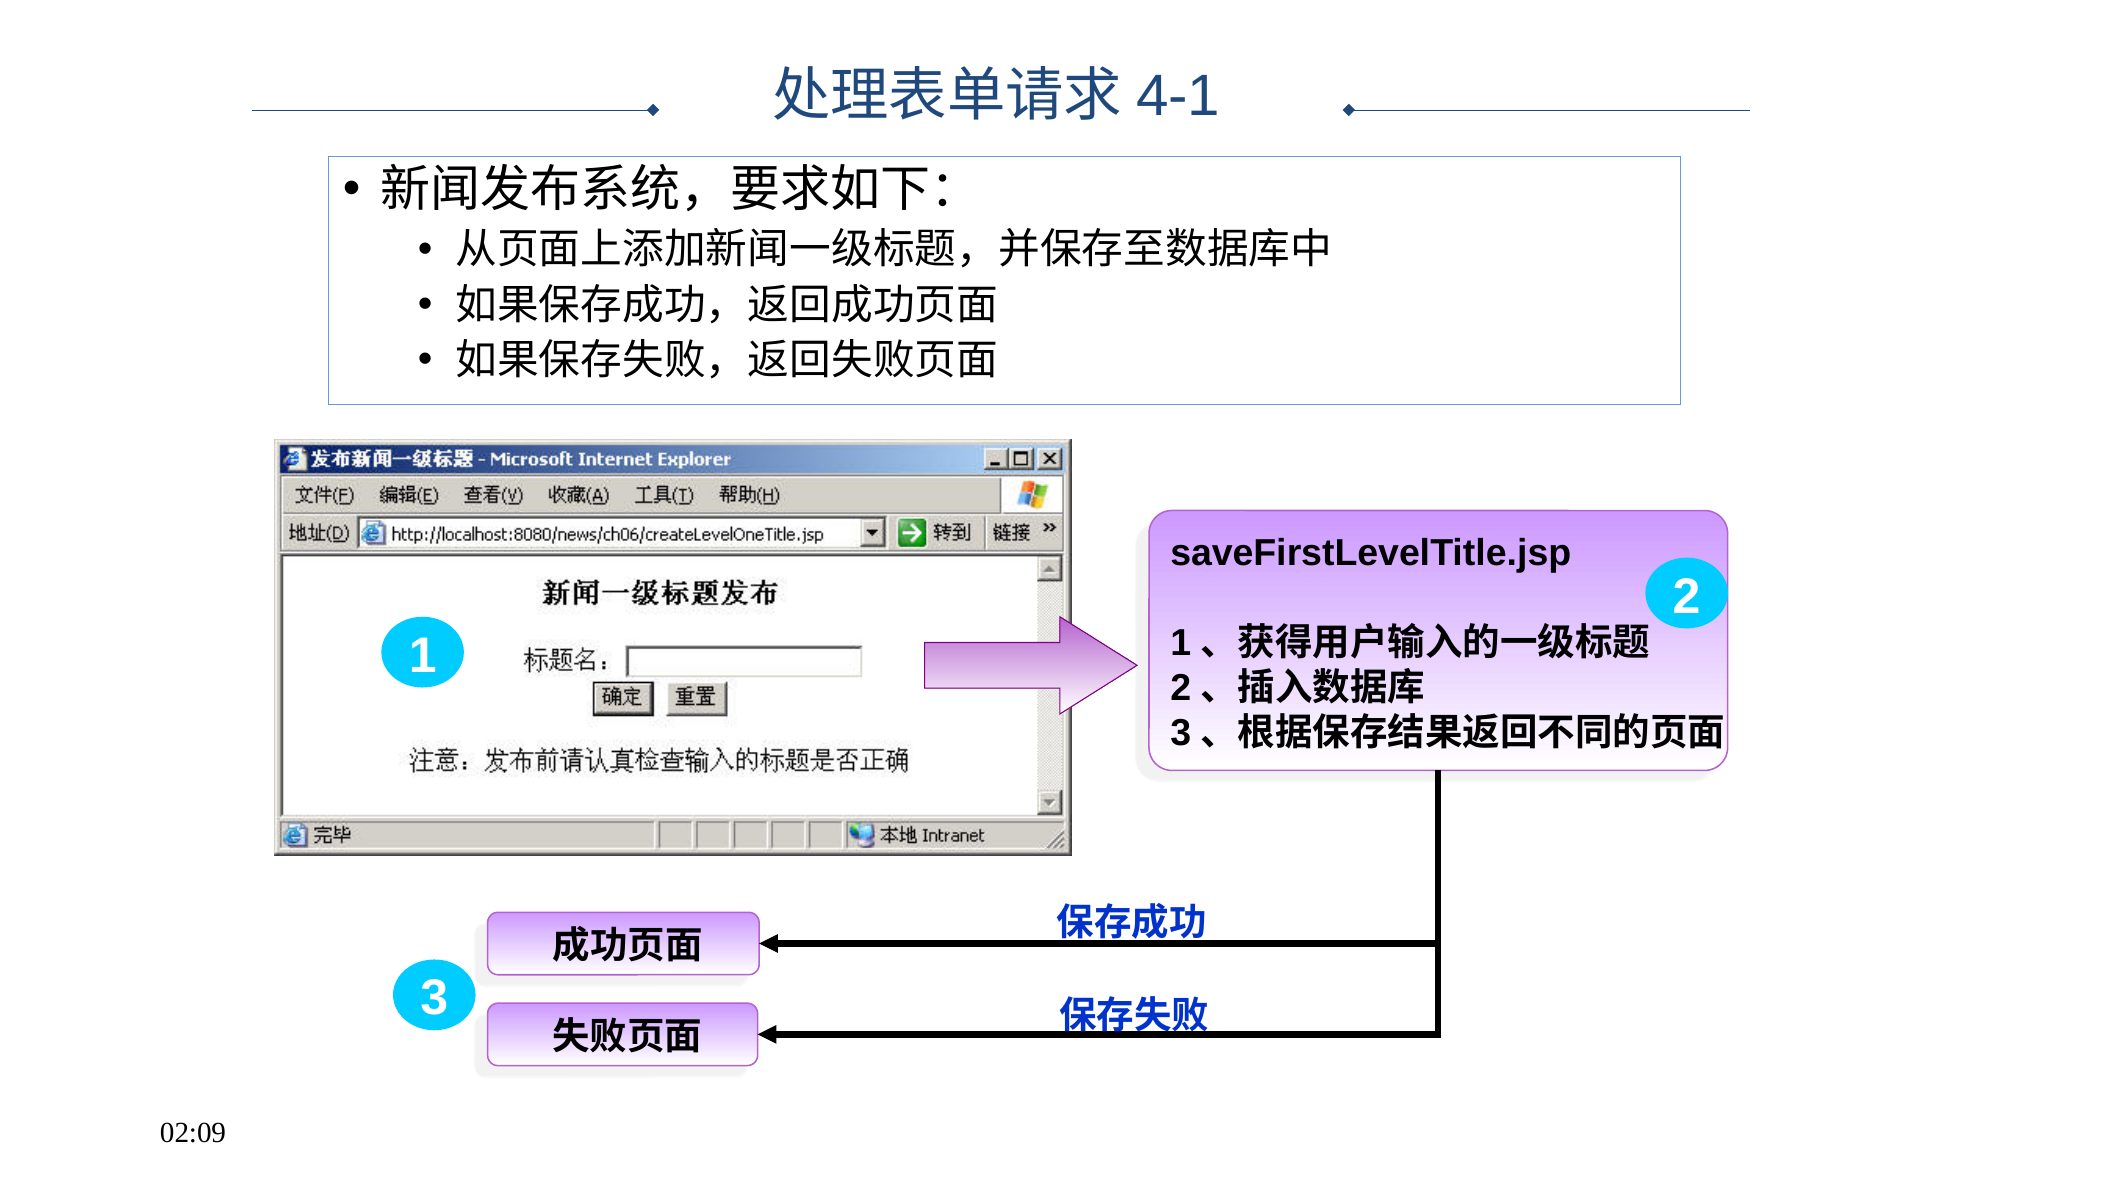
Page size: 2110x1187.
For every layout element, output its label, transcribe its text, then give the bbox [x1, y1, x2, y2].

text_box 失败页面 [487, 1003, 758, 1066]
text_box 3 [393, 959, 476, 1031]
text_box saveFirstLevelTitle.jsp 1、获得用户输入的一级标题 2、插入数据库 3、根据保存结果返回不同的页面 [1155, 510, 1728, 771]
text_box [965, 562, 1231, 1187]
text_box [1012, 517, 1186, 562]
text_box 新闻发布系统，要求如下： 从页面上添加新闻一级标题，并保存至数据库中 如果保存成功，返回成功页面 如果保存失败，返回失败页面 [328, 156, 1681, 405]
text_box 2 [1645, 557, 1728, 629]
slide_number [145, 1099, 620, 1163]
picture [274, 439, 1072, 856]
text_box 成功页面 [487, 912, 760, 975]
text_box 处理表单请求4-1 [523, 61, 1443, 132]
